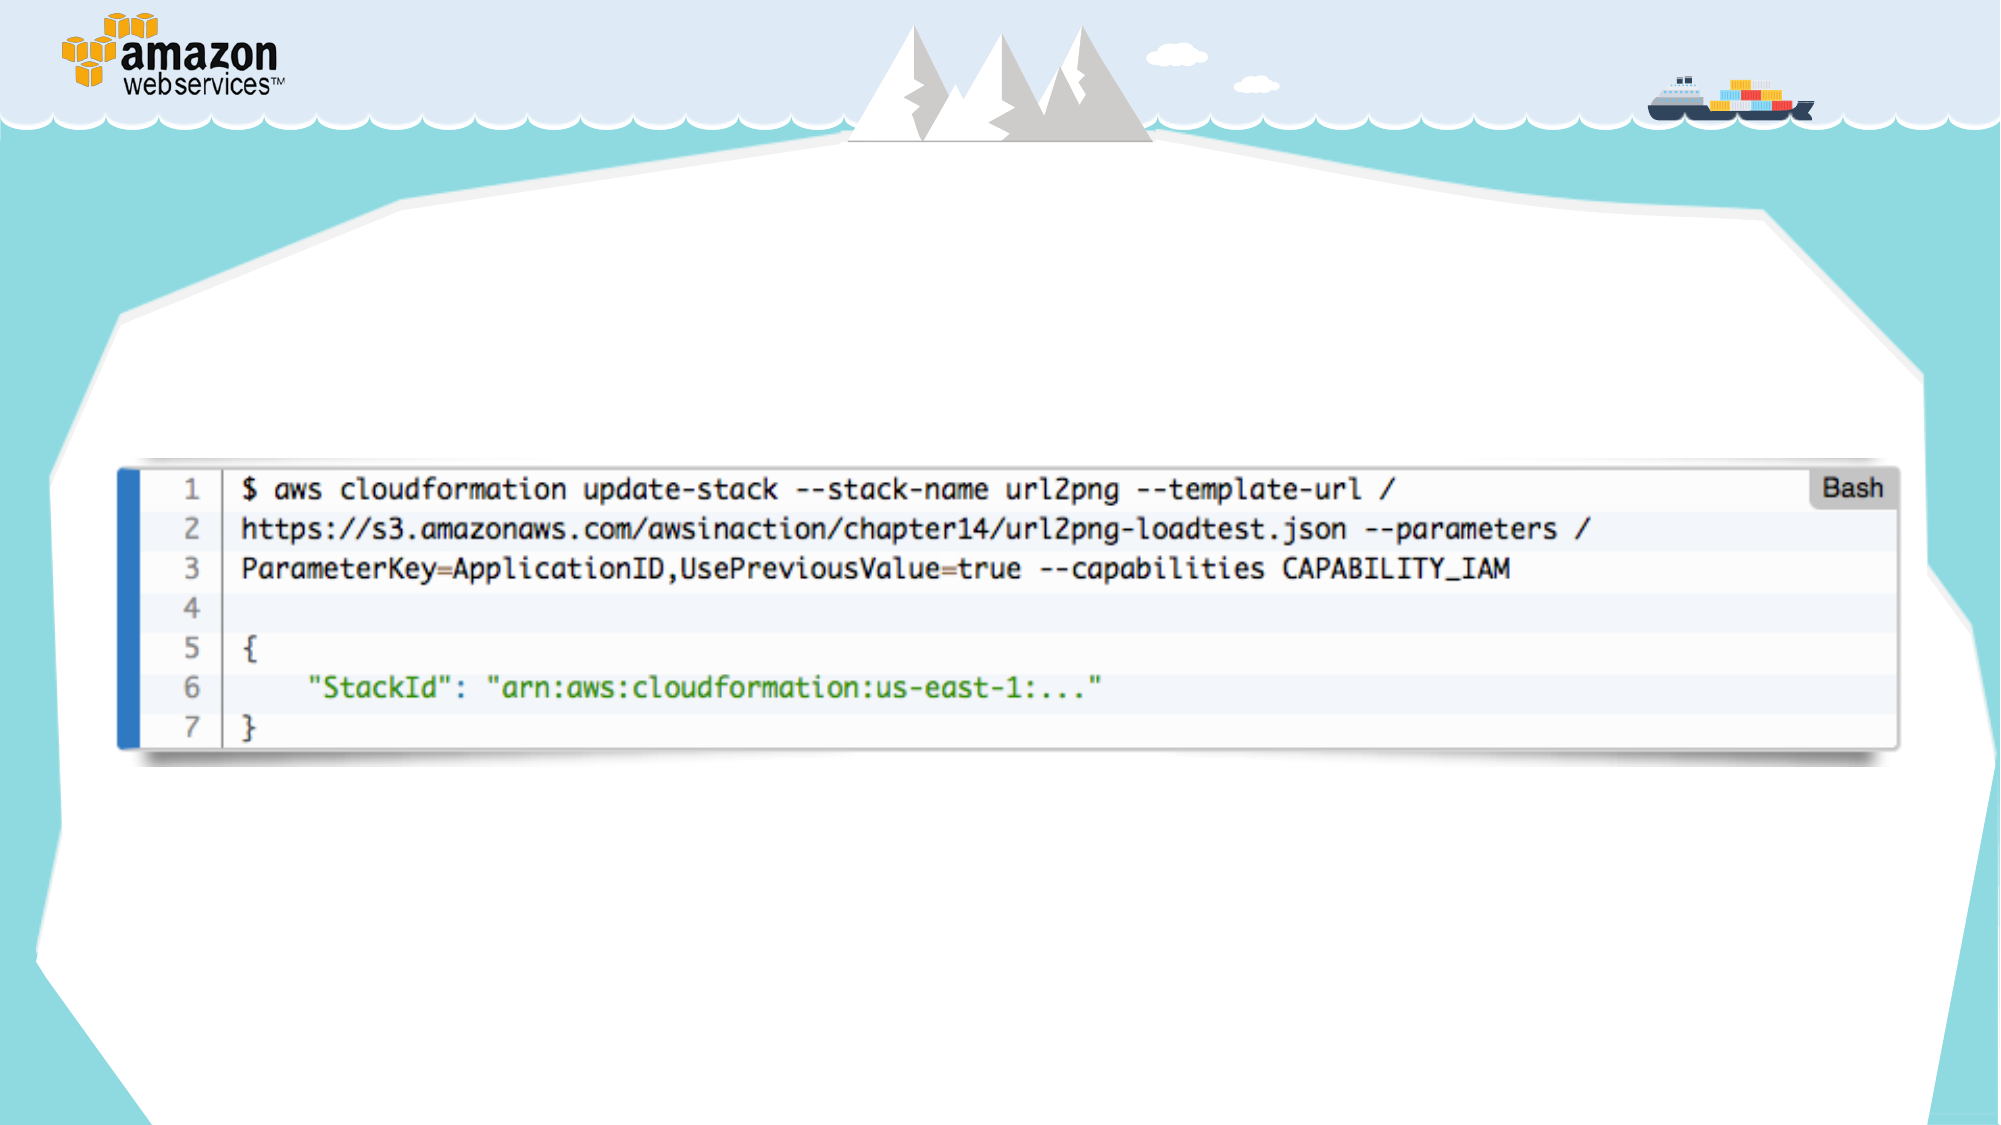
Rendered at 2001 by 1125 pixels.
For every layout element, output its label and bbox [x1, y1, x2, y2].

text_box [847, 24, 1153, 143]
text_box [1647, 76, 1815, 116]
text_box [0, 116, 2000, 1125]
picture [103, 458, 1912, 768]
text_box [1153, 42, 1209, 67]
picture [43, 0, 301, 130]
text_box [1233, 75, 1280, 94]
